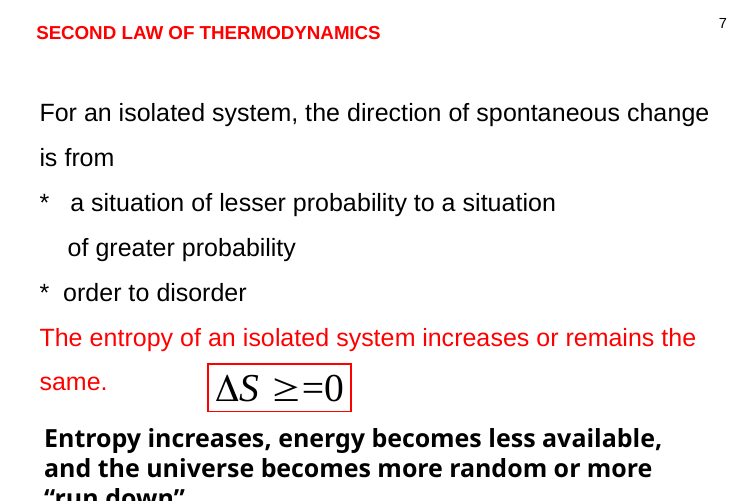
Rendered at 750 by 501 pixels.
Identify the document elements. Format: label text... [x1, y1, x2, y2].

slide_number 7 [558, 10, 734, 46]
text_box Entropy increases, energy becomes less available, and the universe becomes more random or more “run down”. [29, 415, 718, 501]
text_box SECOND LAW OF THERMODYNAMICS [21, 13, 396, 52]
text_box For an isolated system, the direction of spontaneous change is from * a situation of lesser probability to a situation of greater probability * order to disorder The entropy of an isolated system increases or remains the same. [32, 55, 730, 445]
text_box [208, 364, 351, 411]
